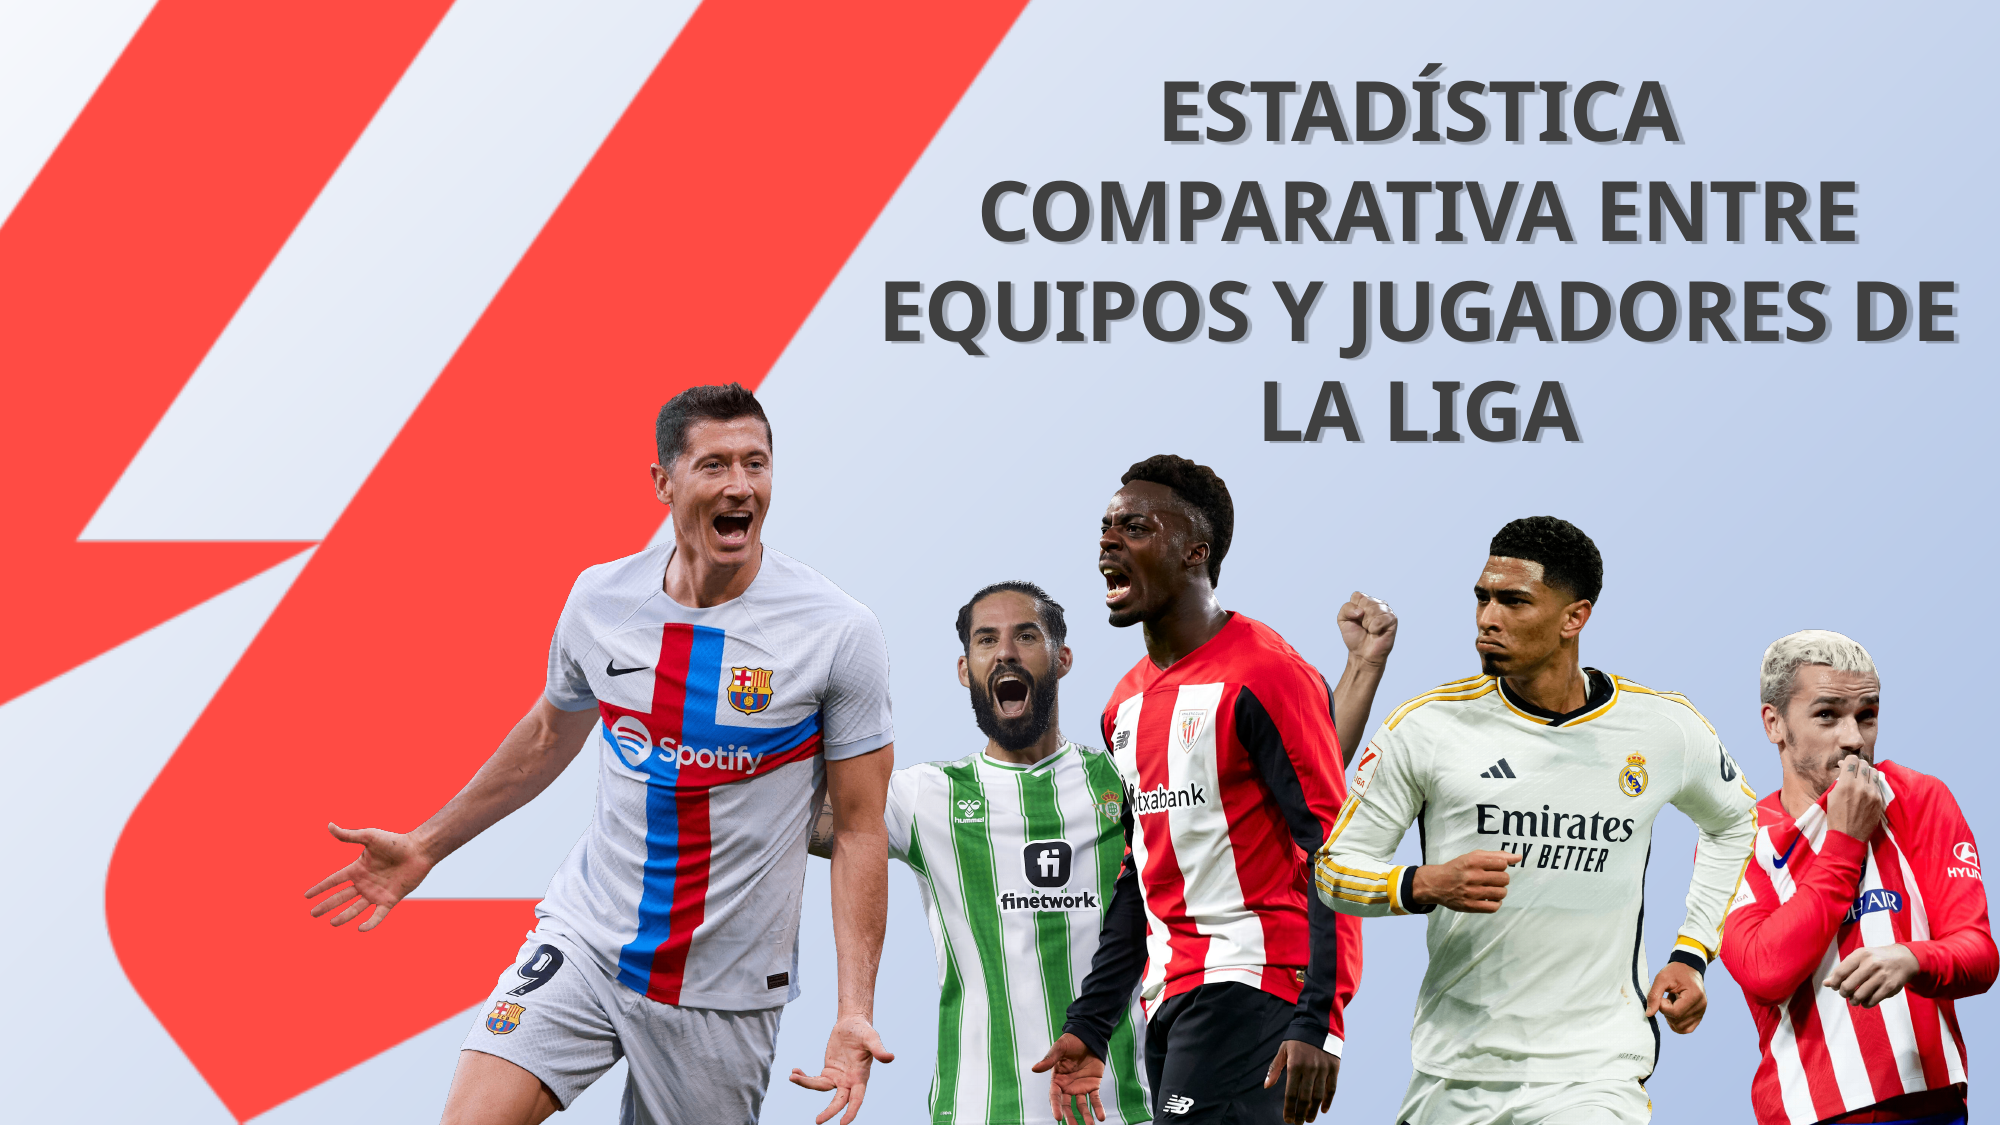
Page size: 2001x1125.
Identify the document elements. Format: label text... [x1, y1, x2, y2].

picture [0, 0, 2000, 1125]
text_box ESTADÍSTICA COMPARATIVA ENTRE EQUIPOS Y JUGADORES DE LA LIGA [1035, 50, 2000, 466]
